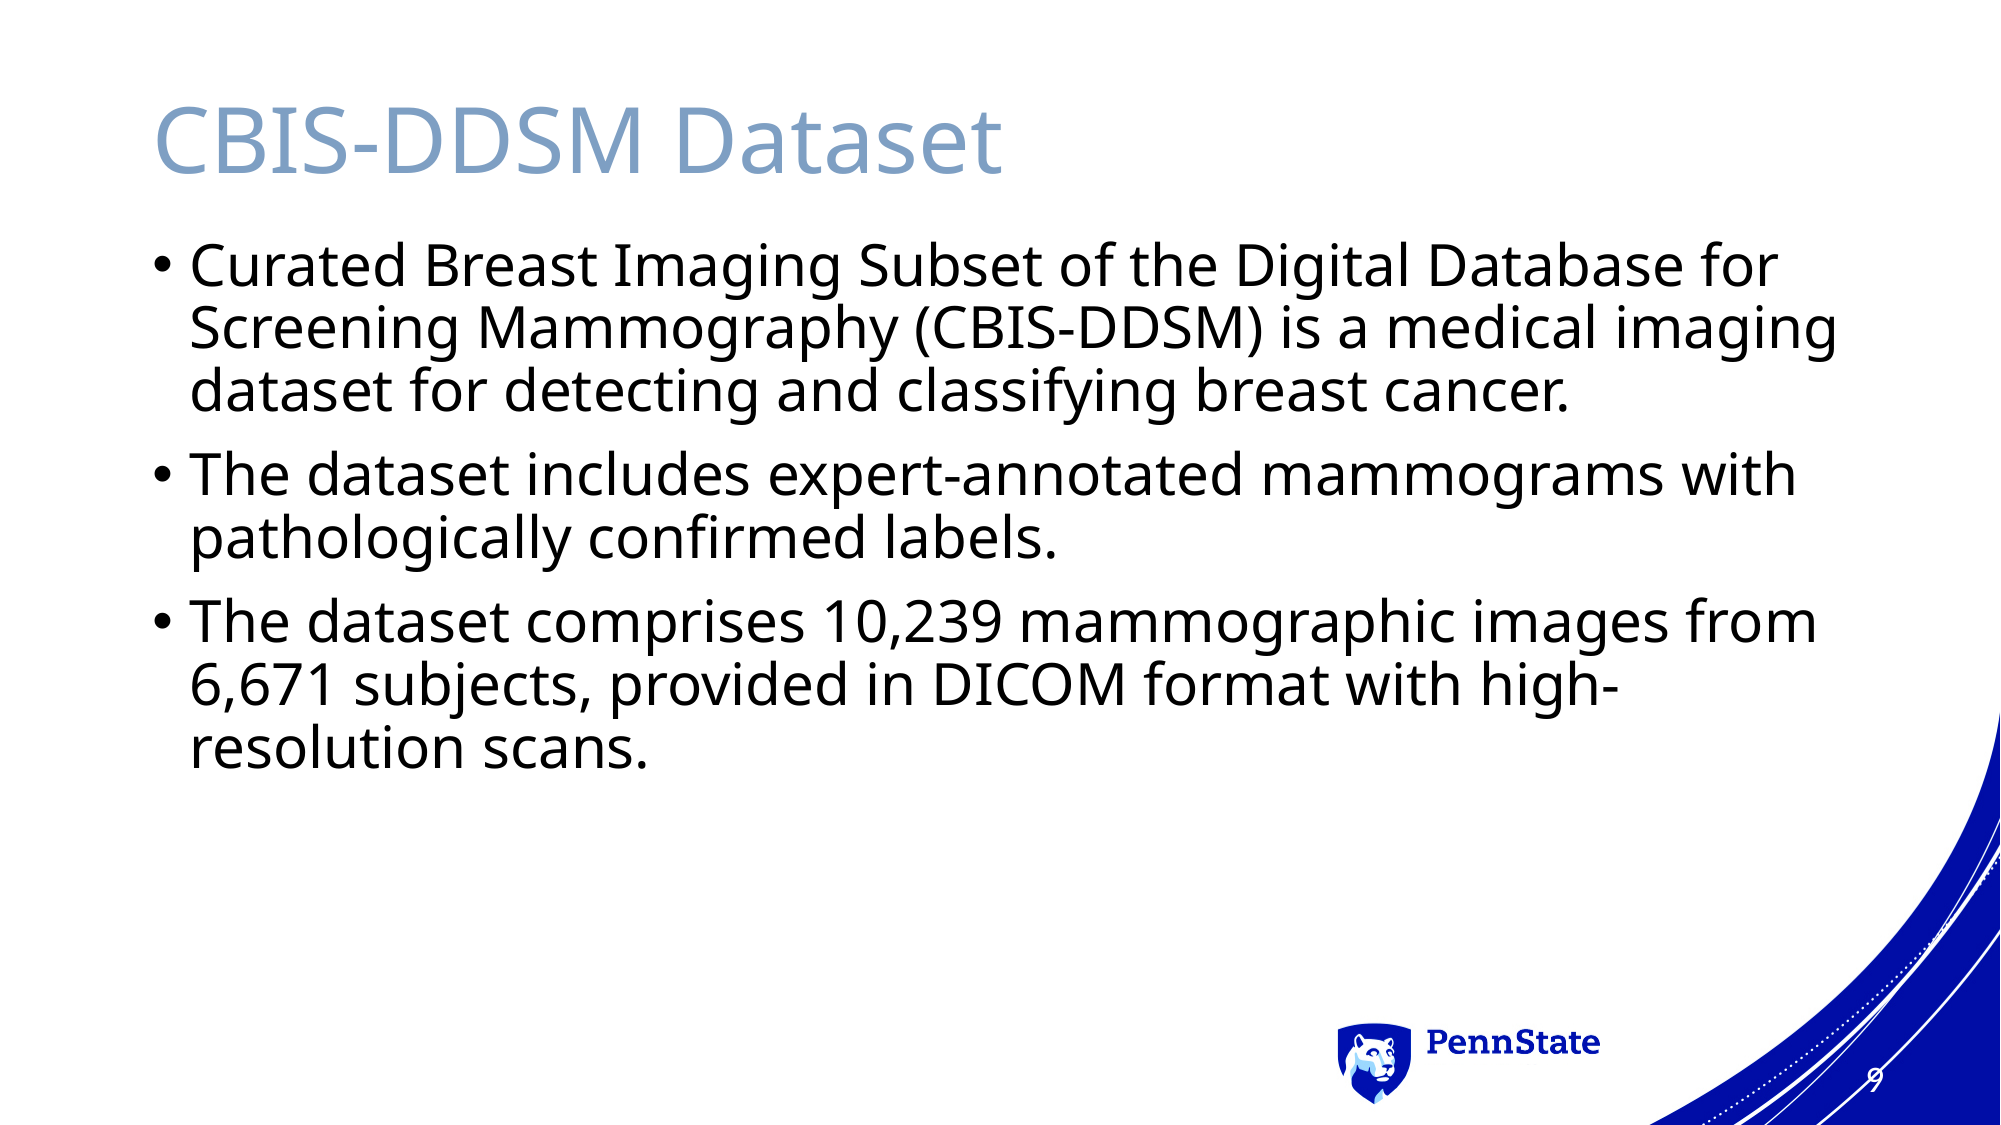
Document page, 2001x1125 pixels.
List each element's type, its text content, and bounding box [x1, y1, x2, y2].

picture [0, 0, 2000, 1125]
title CBIS-DDSM Dataset [137, 59, 1863, 228]
list Curated Breast Imaging Subset of the Digital Database for Screening Mammography (CBIS-DDSM) is a medical imaging dataset for detecting and classifying breast cancer. The dataset includes expert-annotated mammograms with pathologically confirmed labels. The dataset comprises 10,239 mammographic images from 6,671 subjects, provided in DICOM format with high-resolution scans. [137, 228, 1863, 1014]
